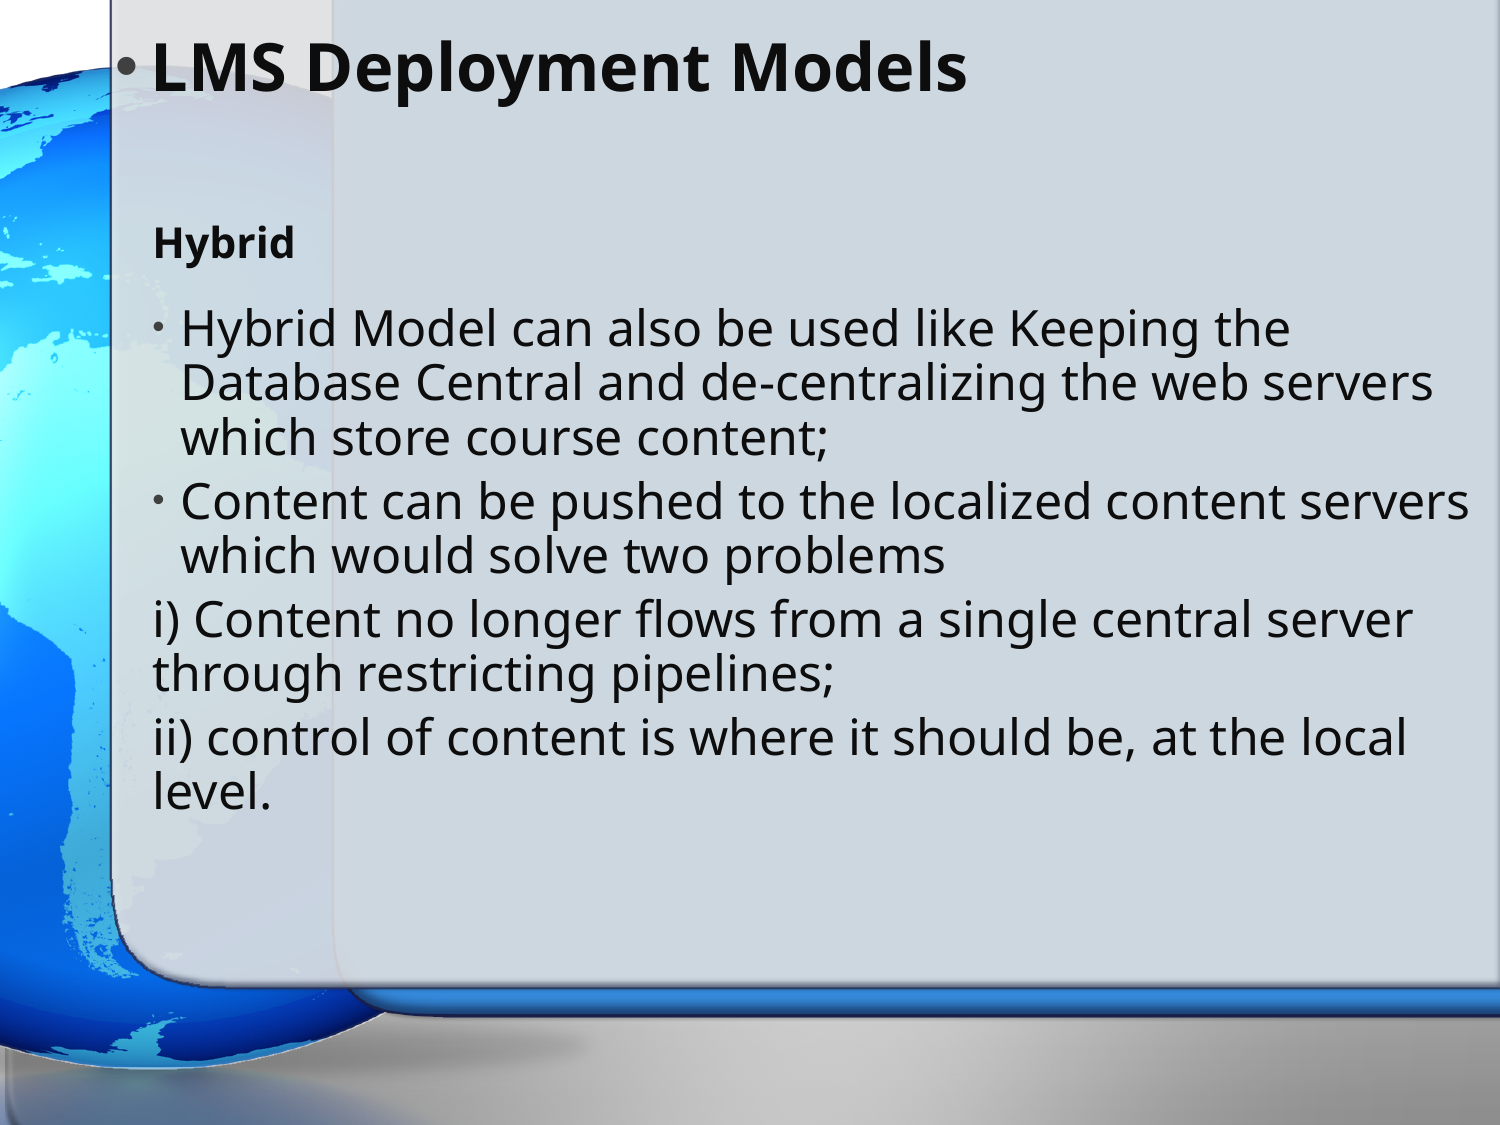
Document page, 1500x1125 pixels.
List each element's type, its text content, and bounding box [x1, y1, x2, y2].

title LMS Deployment Models [99, 12, 1450, 118]
list Hybrid [137, 97, 1491, 275]
picture [0, 0, 1500, 1125]
list Hybrid Model can also be used like Keeping the Database Central and de-centralizing the web servers which store course content; Content can be pushed to the localized content servers which would solve two problems i) Content no longer flows from a single central server through restricting pipelines; ii) control of content is where it should be, at the local level. [137, 295, 1500, 1038]
